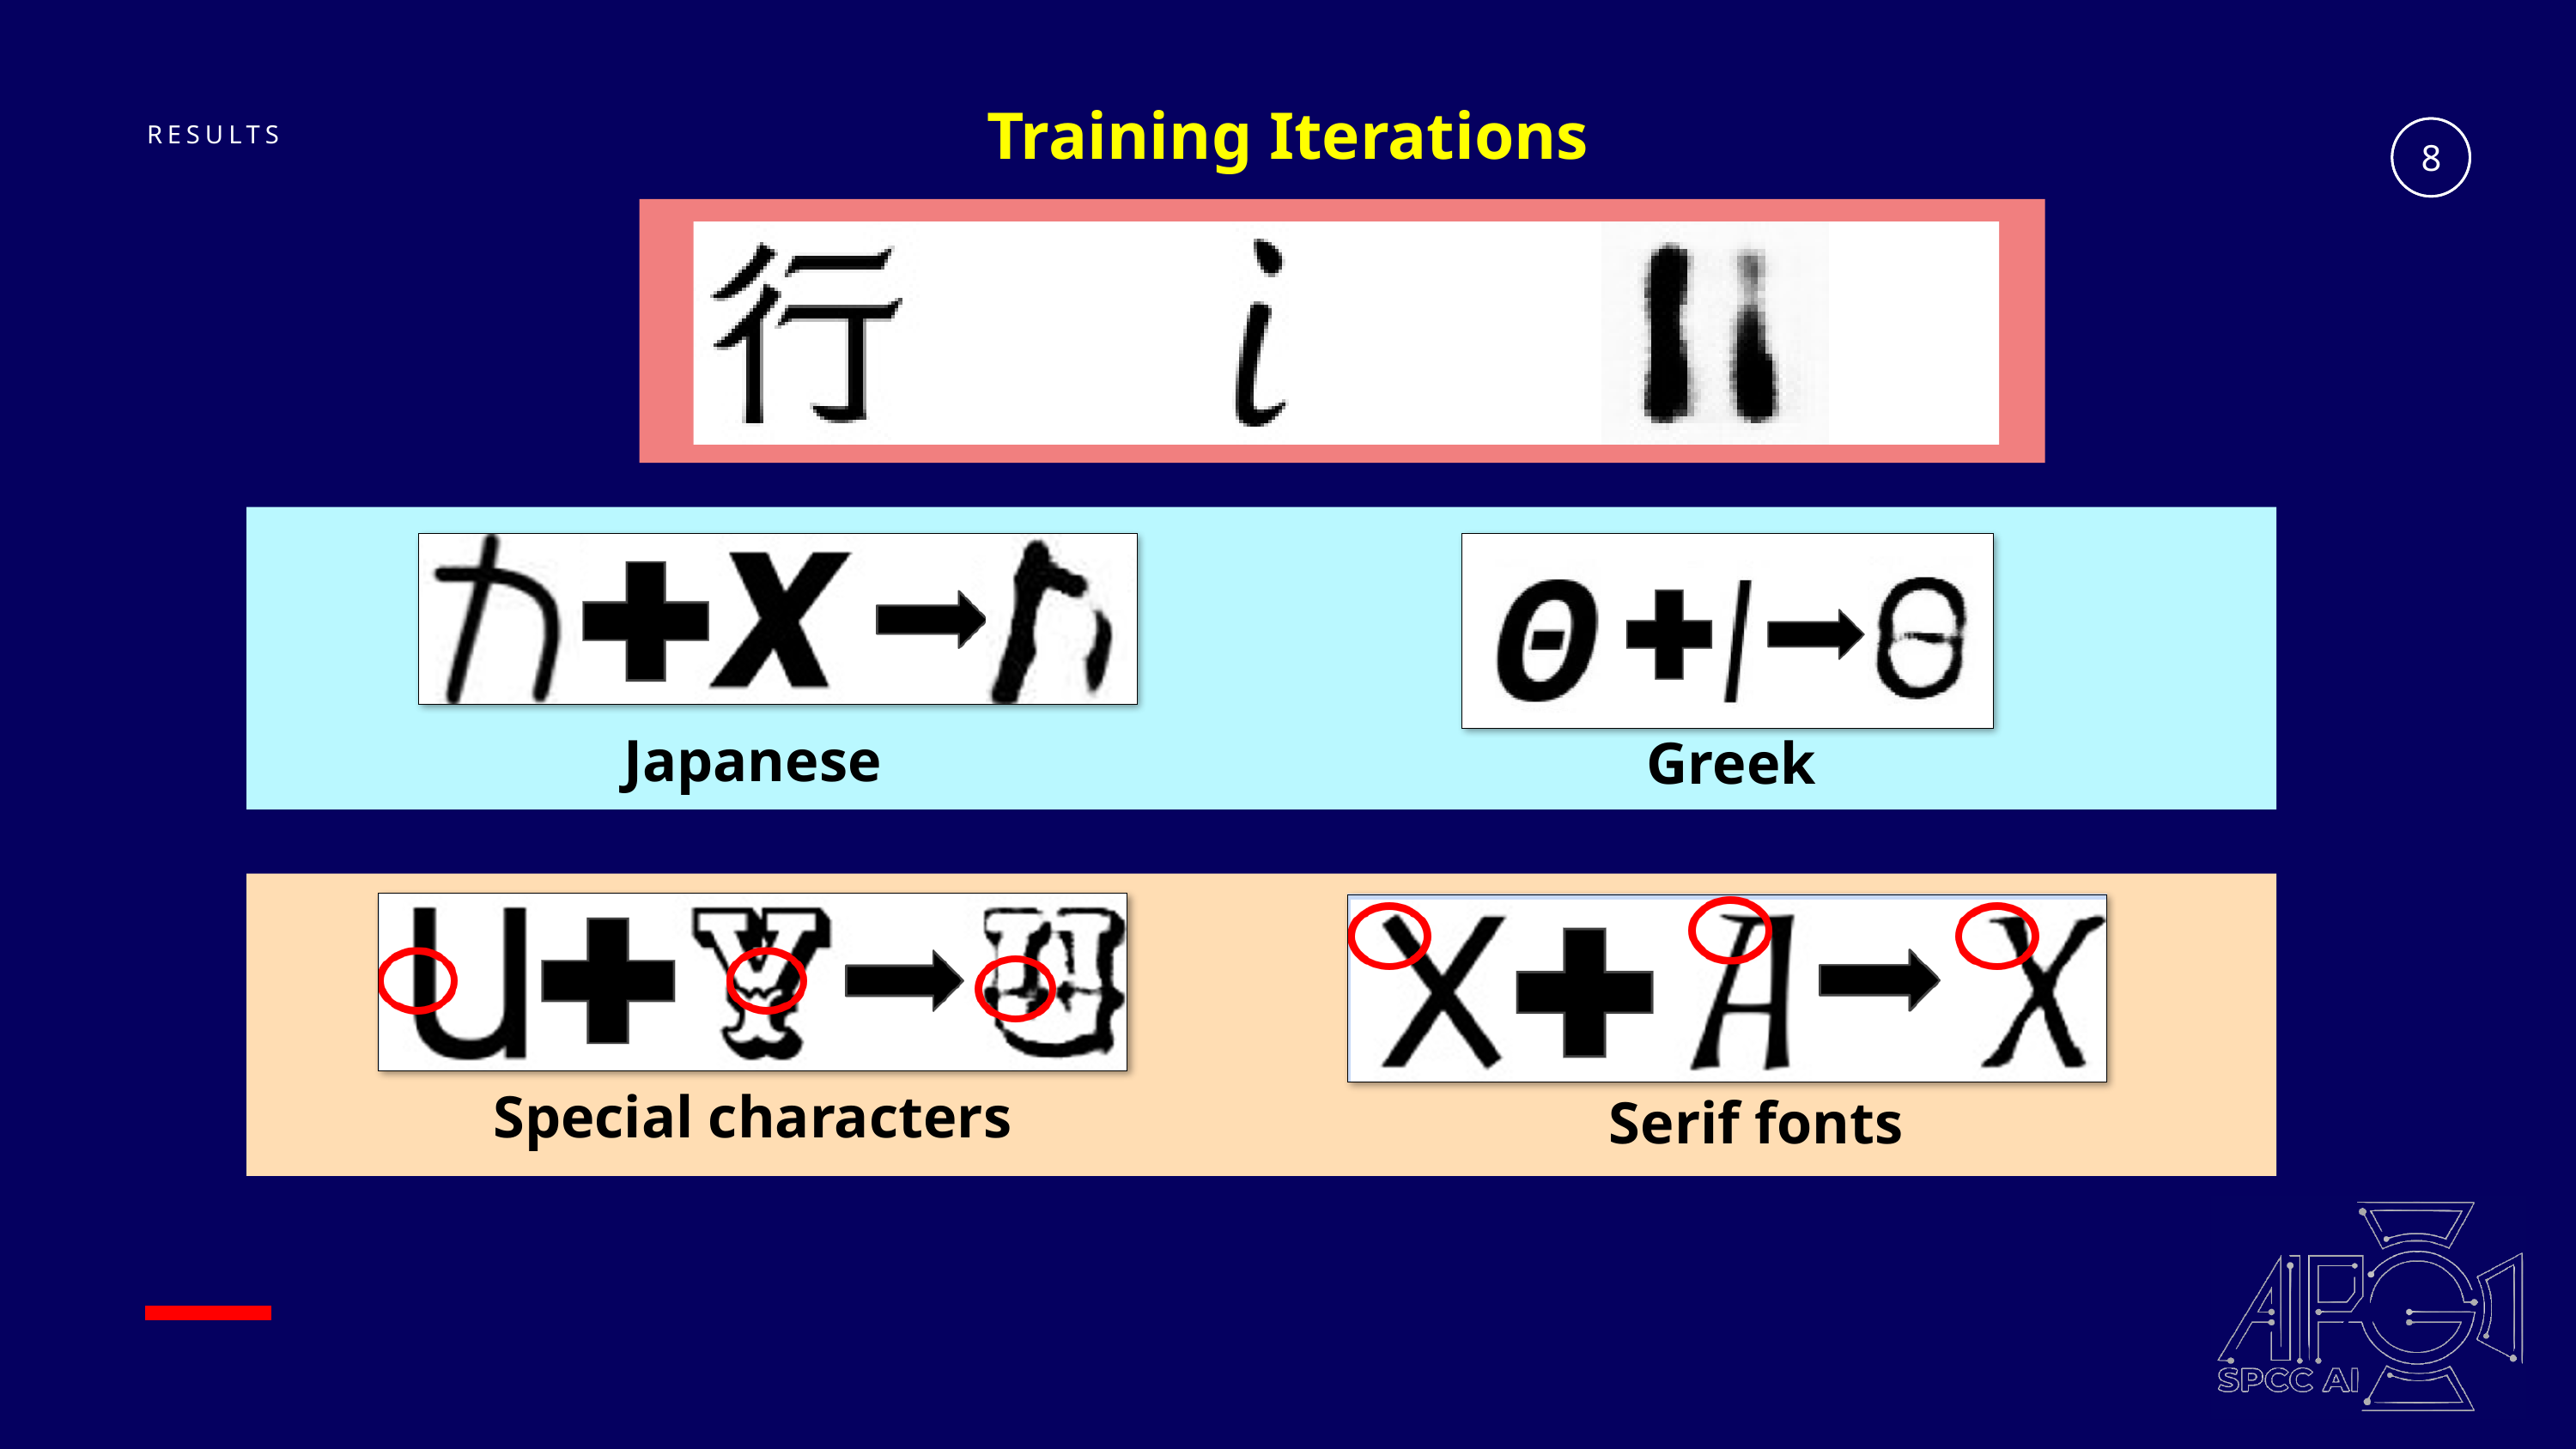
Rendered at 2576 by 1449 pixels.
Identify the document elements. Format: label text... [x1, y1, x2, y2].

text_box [2391, 117, 2472, 198]
picture [1461, 533, 1994, 730]
picture [377, 893, 1128, 1071]
picture [1347, 894, 2108, 1083]
picture [693, 221, 2000, 445]
text_box Training Iterations [777, 94, 1799, 172]
text_box RESULTS [147, 112, 549, 149]
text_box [144, 1305, 272, 1321]
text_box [246, 506, 2277, 830]
slide_number 8 [2300, 104, 2455, 215]
picture [417, 533, 1138, 706]
text_box [639, 198, 2045, 464]
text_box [246, 873, 2277, 1177]
